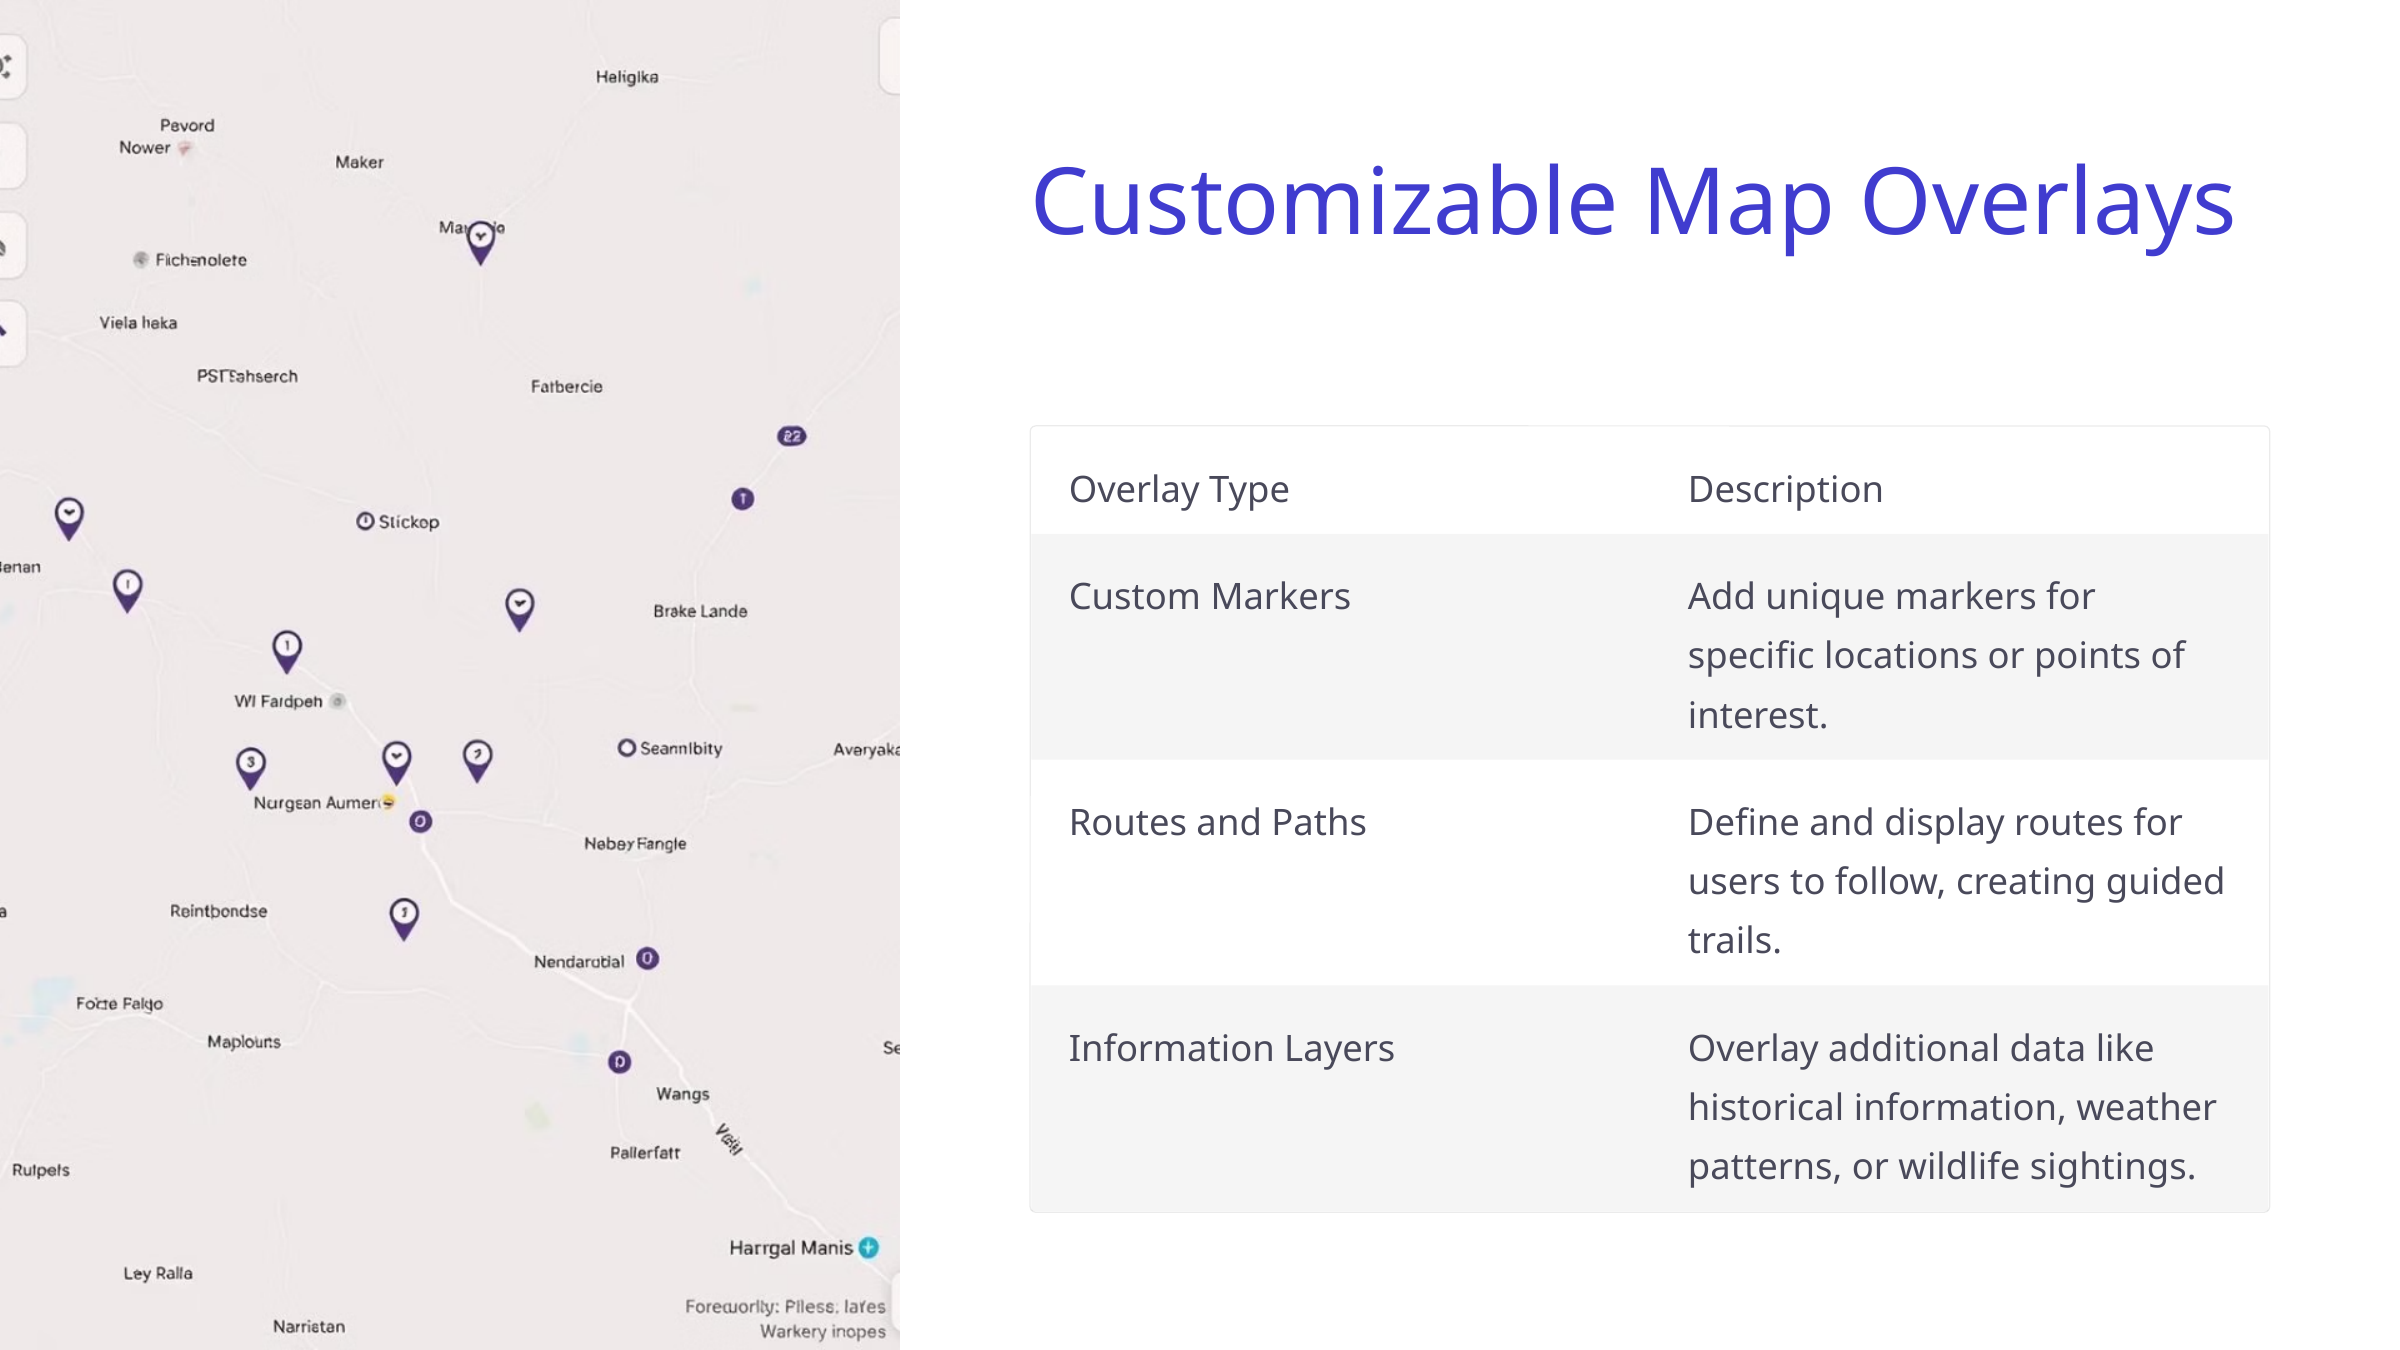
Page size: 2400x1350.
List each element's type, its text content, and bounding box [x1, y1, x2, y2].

text_box Overlay Type [1068, 450, 1613, 511]
text_box [1031, 985, 2269, 1212]
text_box [1031, 427, 2269, 533]
text_box Custom Markers [1068, 557, 1613, 617]
text_box Routes and Paths [1068, 783, 1613, 843]
text_box Define and display routes for users to follow, creating guided trails. [1687, 783, 2232, 962]
text_box Add unique markers for specific locations or points of interest. [1687, 557, 2232, 736]
text_box Customizable Map Overlays [1030, 137, 2270, 371]
text_box Description [1687, 450, 2232, 511]
text_box Overlay additional data like historical information, weather patterns, or wildlife sightings. [1687, 1008, 2232, 1188]
picture [0, 0, 900, 1350]
text_box [1031, 759, 2269, 985]
text_box Information Layers [1068, 1008, 1613, 1069]
text_box [1031, 533, 2269, 759]
